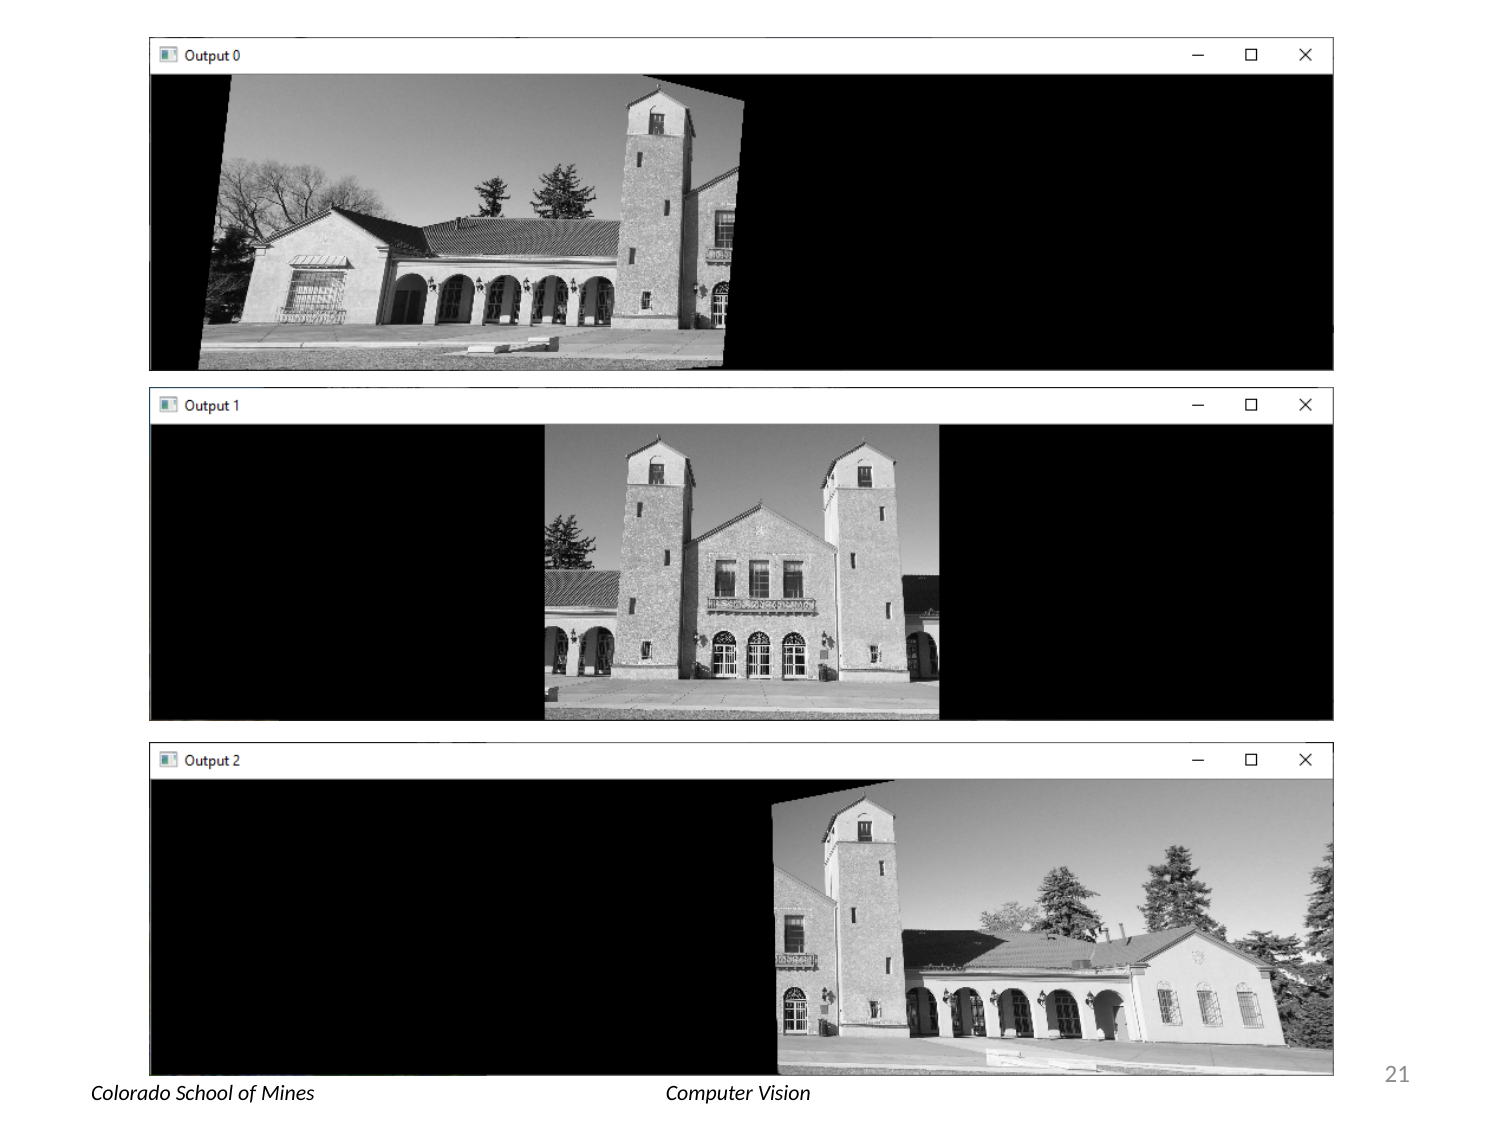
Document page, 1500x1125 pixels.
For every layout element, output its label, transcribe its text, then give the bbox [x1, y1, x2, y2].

picture [149, 742, 1334, 1076]
picture [149, 37, 1334, 371]
slide_number 21 [1074, 1042, 1425, 1103]
picture [149, 387, 1334, 721]
